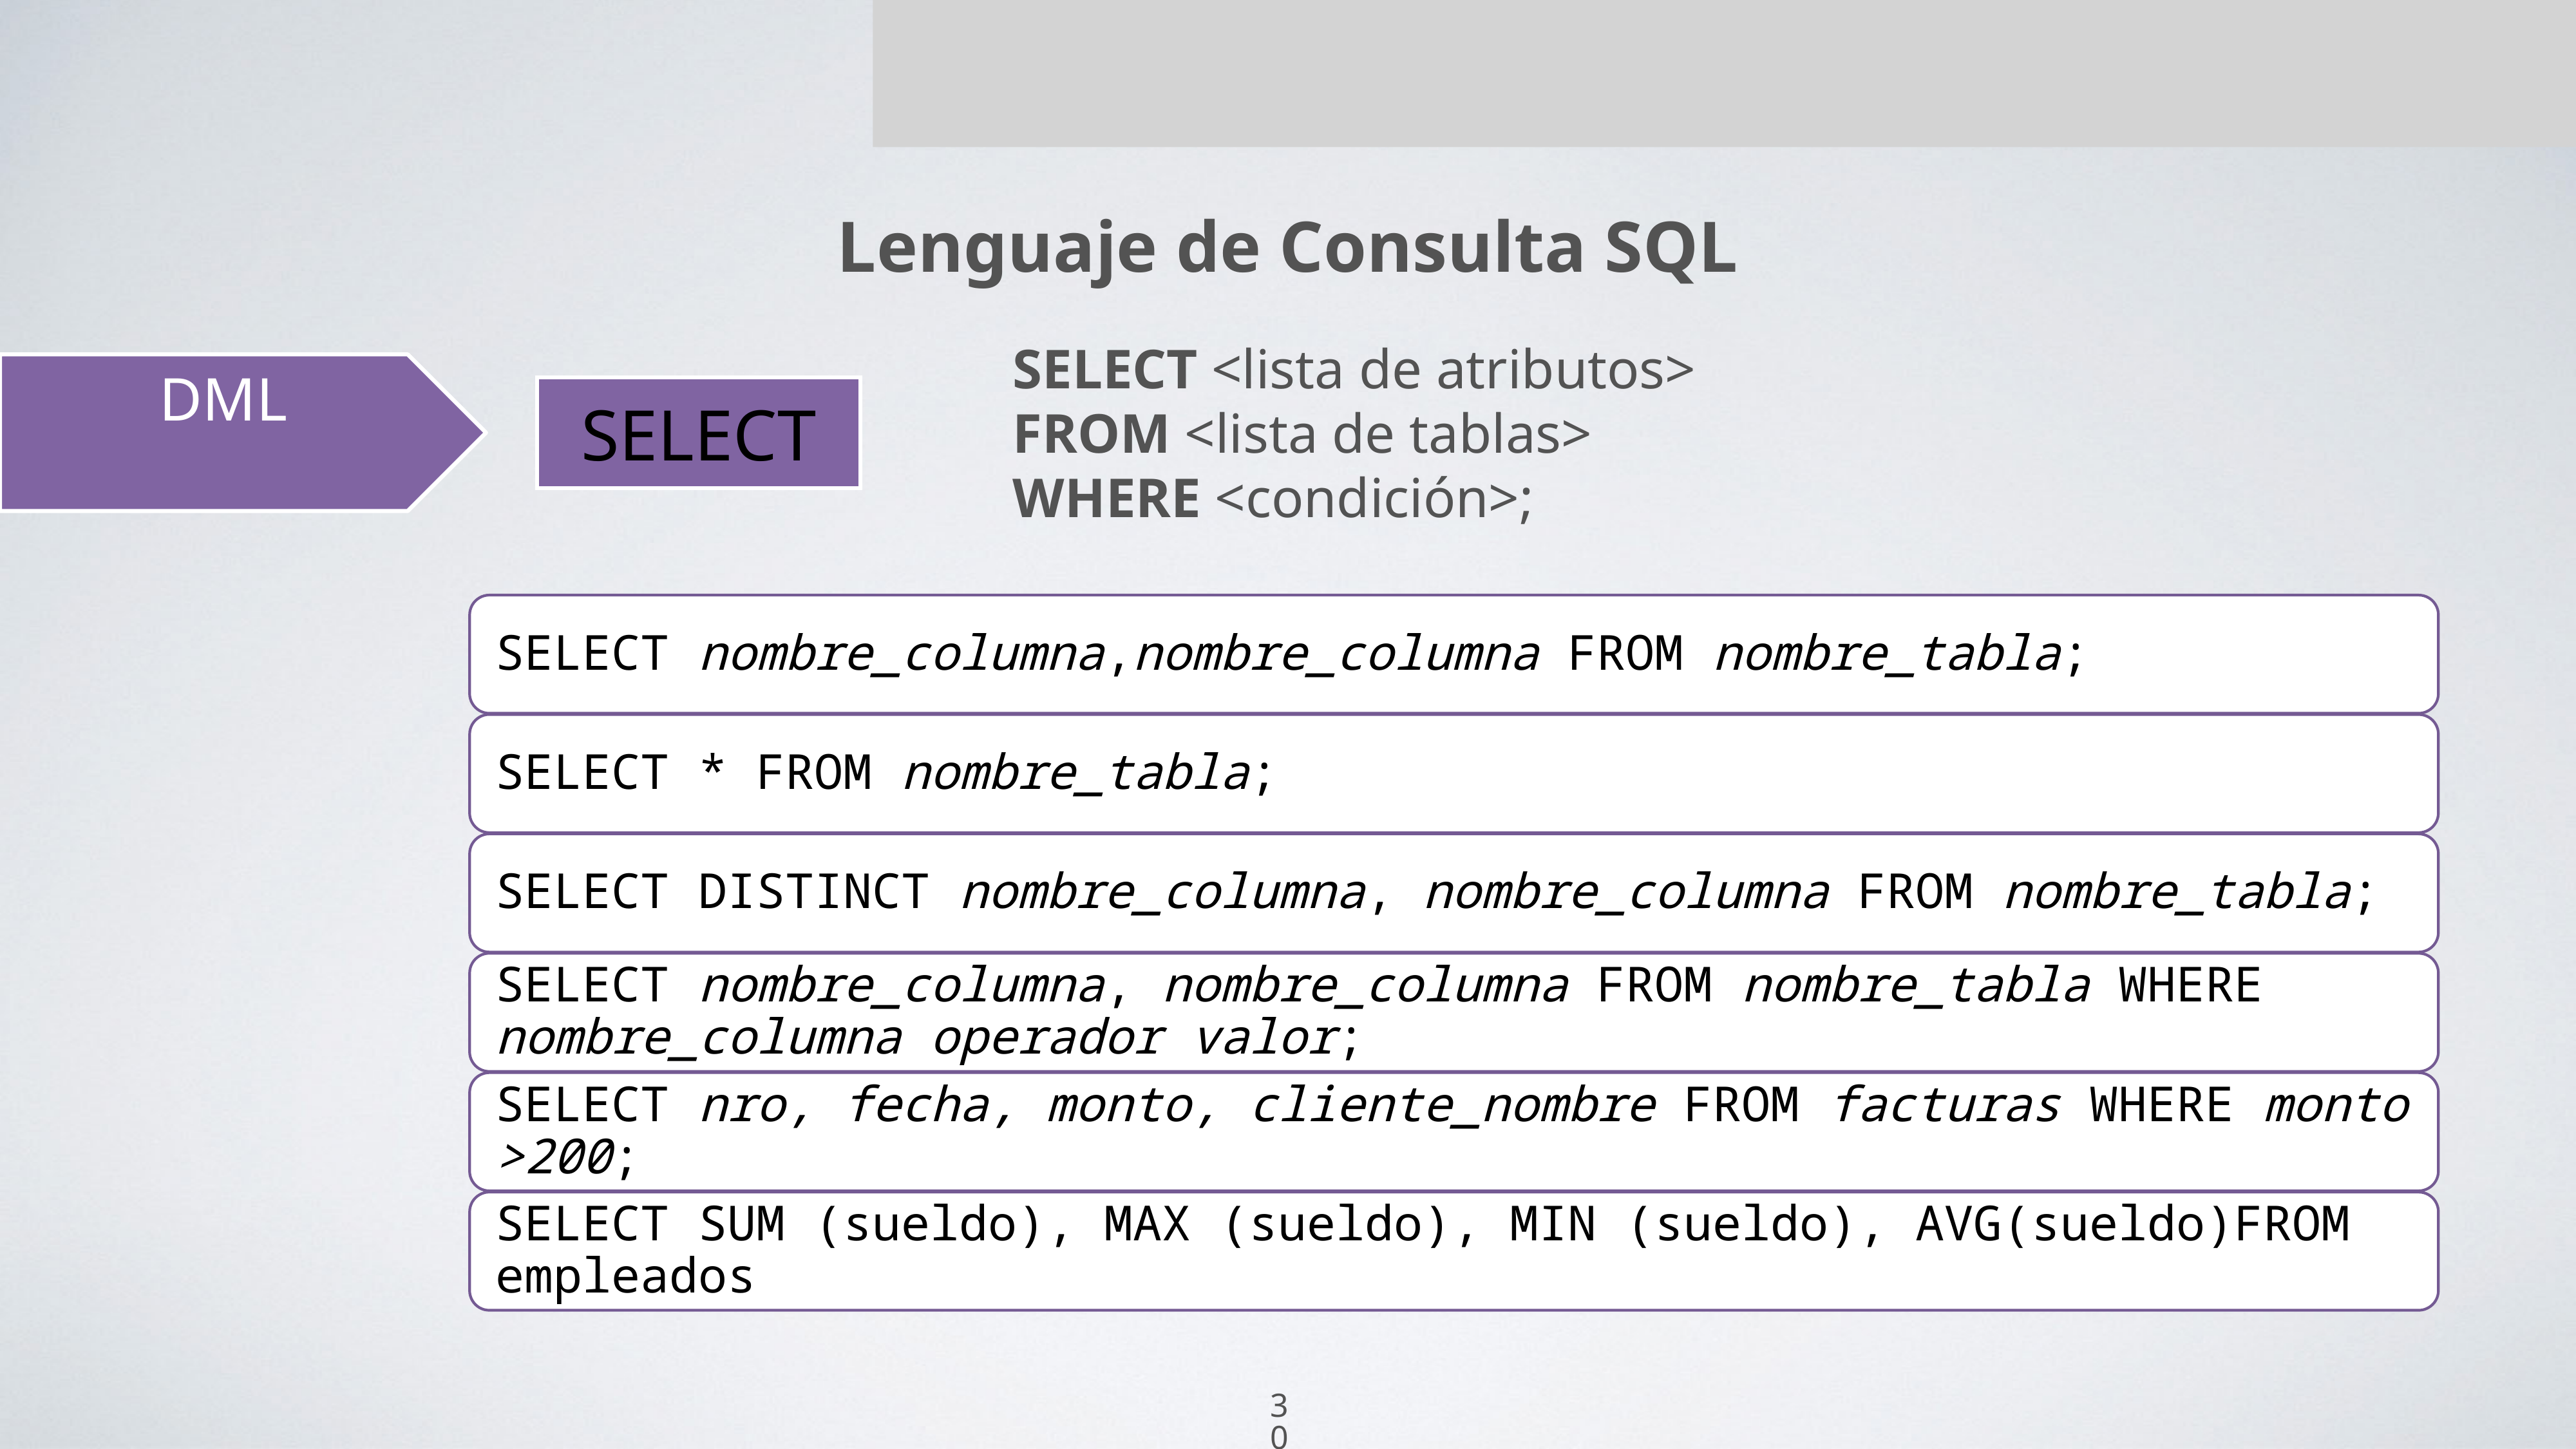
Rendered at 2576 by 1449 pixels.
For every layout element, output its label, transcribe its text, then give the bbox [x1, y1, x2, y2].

text_box DML [0, 352, 488, 513]
picture [0, 0, 2576, 1449]
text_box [469, 594, 2439, 1311]
slide_number 30 [1262, 1377, 1312, 1430]
list SELECT [535, 375, 862, 490]
list SELECT <lista de atributos> FROM <lista de tablas> WHERE <condición>; [1005, 327, 1904, 538]
text_box Lenguaje de Consulta SQL [510, 194, 2065, 294]
